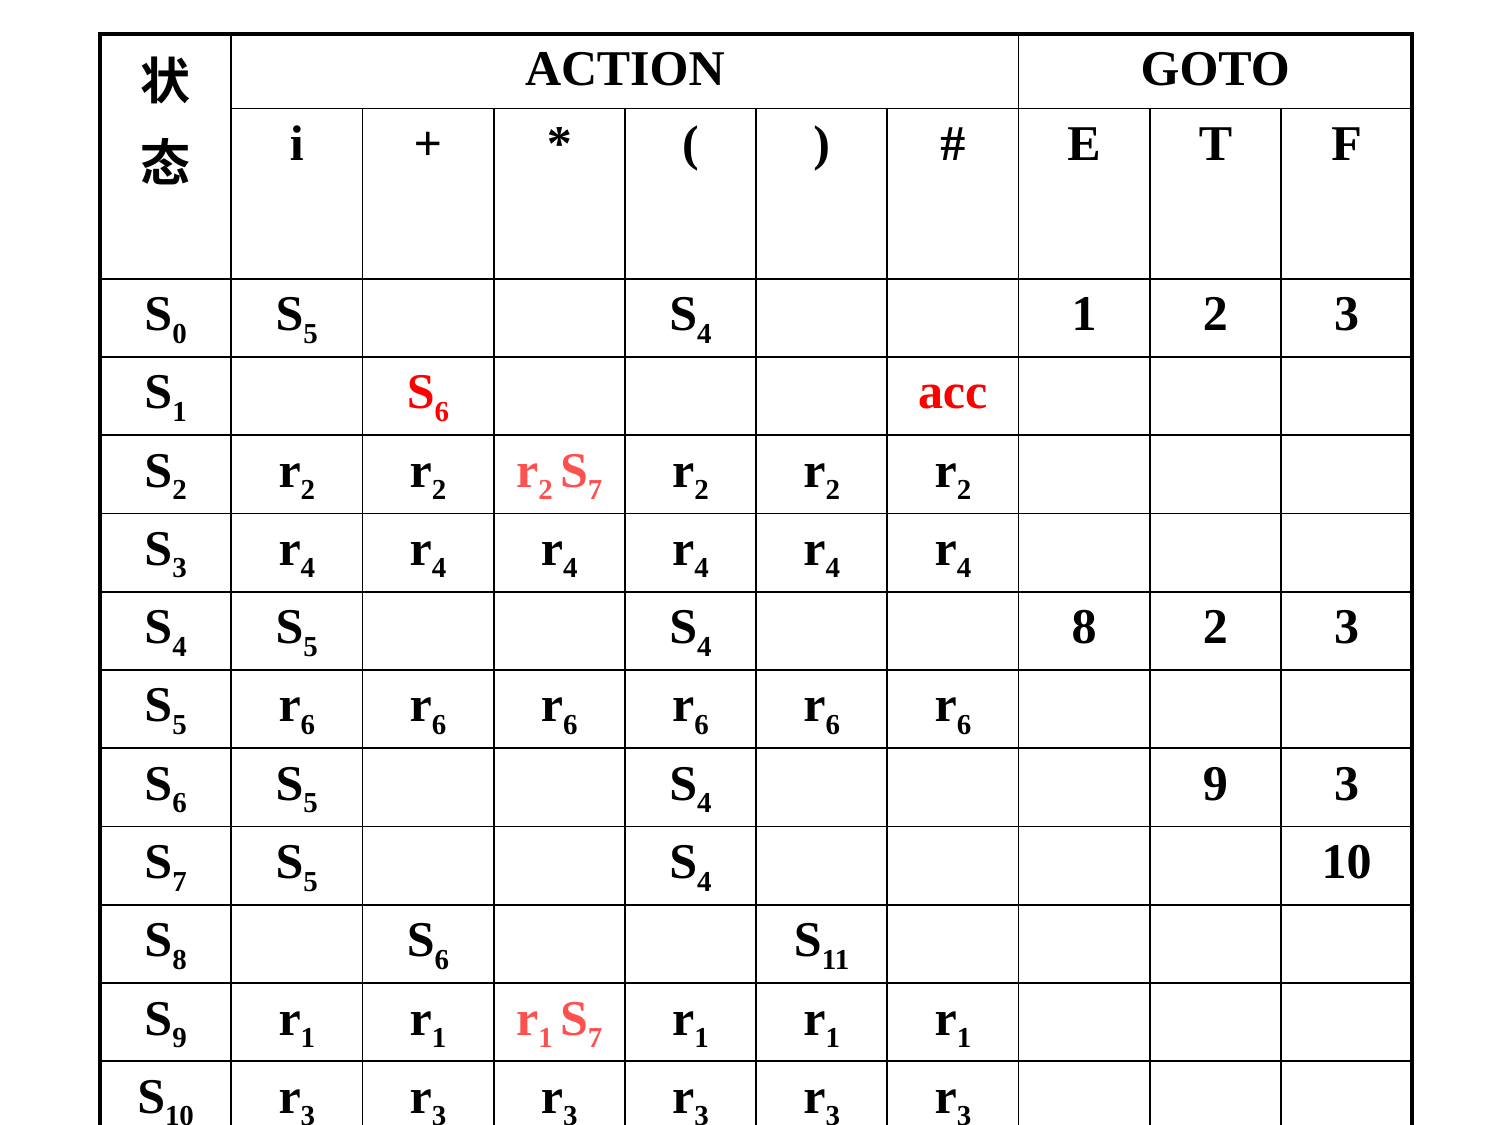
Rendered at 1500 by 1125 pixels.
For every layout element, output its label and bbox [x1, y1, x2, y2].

table_cell [626, 436, 755, 513]
table_cell [888, 109, 1018, 278]
table_cell [626, 358, 755, 434]
table_cell [757, 593, 886, 669]
table_cell [1151, 436, 1280, 513]
table_cell [232, 906, 362, 982]
table_cell [1282, 593, 1410, 669]
table_cell [1151, 358, 1280, 434]
table_cell [888, 280, 1018, 356]
table_cell [1151, 280, 1280, 356]
table_cell [102, 1062, 230, 1125]
table_cell [232, 593, 362, 669]
table_cell [495, 1062, 624, 1125]
table_cell [232, 1062, 362, 1125]
table_cell [1151, 109, 1280, 278]
table_cell [232, 671, 362, 747]
table_cell [626, 906, 755, 982]
table_cell [1151, 906, 1280, 982]
table_cell [102, 671, 230, 747]
table_cell [1151, 984, 1280, 1060]
table_cell [757, 1062, 886, 1125]
table_cell [363, 514, 493, 591]
table_cell [495, 749, 624, 826]
table_cell [757, 436, 886, 513]
table_cell [1019, 671, 1149, 747]
table_cell [495, 827, 624, 904]
table_cell [363, 436, 493, 513]
table_cell [1151, 671, 1280, 747]
table_cell [1151, 1062, 1280, 1125]
table_cell [232, 358, 362, 434]
table_cell [102, 827, 230, 904]
table_cell [626, 280, 755, 356]
table_cell [1282, 358, 1410, 434]
table_cell [1019, 749, 1149, 826]
table_cell [888, 749, 1018, 826]
table_cell [363, 984, 493, 1060]
table_cell [363, 906, 493, 982]
table_cell [1019, 906, 1149, 982]
table_cell [232, 436, 362, 513]
table_cell [1019, 514, 1149, 591]
table_cell [232, 749, 362, 826]
table_header [1019, 36, 1410, 108]
table_cell [888, 906, 1018, 982]
table_cell [102, 749, 230, 826]
table_cell [1151, 749, 1280, 826]
table_cell [1282, 1062, 1410, 1125]
table_cell [1019, 358, 1149, 434]
table_cell [363, 280, 493, 356]
table_cell [232, 514, 362, 591]
table_cell [232, 827, 362, 904]
table_cell [102, 280, 230, 356]
table_cell [1282, 514, 1410, 591]
table_cell [888, 436, 1018, 513]
table_cell [495, 906, 624, 982]
table_cell [363, 593, 493, 669]
table_cell [363, 109, 493, 278]
table_cell [495, 514, 624, 591]
table_cell [363, 749, 493, 826]
table_cell [888, 1062, 1018, 1125]
table_cell [495, 671, 624, 747]
table_cell [757, 671, 886, 747]
table_cell [232, 109, 362, 278]
table_cell [757, 827, 886, 904]
table_cell [495, 109, 624, 278]
table_header [102, 36, 230, 278]
table_cell [626, 827, 755, 904]
table_cell [1282, 436, 1410, 513]
table_cell [1019, 984, 1149, 1060]
table_cell [626, 514, 755, 591]
table_cell [1019, 593, 1149, 669]
table_cell [1019, 280, 1149, 356]
table_cell [626, 1062, 755, 1125]
table_cell [757, 109, 886, 278]
table_cell [888, 593, 1018, 669]
table_cell [626, 749, 755, 826]
table_cell [888, 358, 1018, 434]
table_cell [495, 280, 624, 356]
table_cell [1282, 827, 1410, 904]
table_cell [1282, 749, 1410, 826]
table_cell [232, 280, 362, 356]
table_cell [1151, 514, 1280, 591]
table_cell [1151, 593, 1280, 669]
table_cell [363, 358, 493, 434]
table_cell [1282, 109, 1410, 278]
table_header [232, 36, 1018, 108]
table_cell [363, 671, 493, 747]
table_cell [495, 593, 624, 669]
table_cell [102, 358, 230, 434]
table_cell [888, 671, 1018, 747]
table_cell [888, 514, 1018, 591]
table_cell [757, 984, 886, 1060]
table_cell [626, 671, 755, 747]
table_cell [1282, 280, 1410, 356]
table_cell [757, 358, 886, 434]
table_cell [495, 984, 624, 1060]
table_cell [495, 358, 624, 434]
table_cell [757, 280, 886, 356]
table_cell [363, 1062, 493, 1125]
table_cell [232, 984, 362, 1060]
table_cell [626, 984, 755, 1060]
table_cell [1282, 906, 1410, 982]
table_cell [1019, 109, 1149, 278]
table_cell [1282, 671, 1410, 747]
table_cell [1282, 984, 1410, 1060]
table_cell [363, 827, 493, 904]
table_cell [888, 827, 1018, 904]
table_cell [102, 514, 230, 591]
table_cell [1019, 436, 1149, 513]
table_cell [1151, 827, 1280, 904]
table_cell [757, 749, 886, 826]
table_cell [102, 906, 230, 982]
table_cell [626, 593, 755, 669]
table_cell [888, 984, 1018, 1060]
table_cell [495, 436, 624, 513]
table_cell [626, 109, 755, 278]
table_cell [757, 906, 886, 982]
table_cell [1019, 827, 1149, 904]
table_cell [1019, 1062, 1149, 1125]
table_cell [102, 984, 230, 1060]
table_cell [102, 593, 230, 669]
table_cell [102, 436, 230, 513]
table_cell [757, 514, 886, 591]
